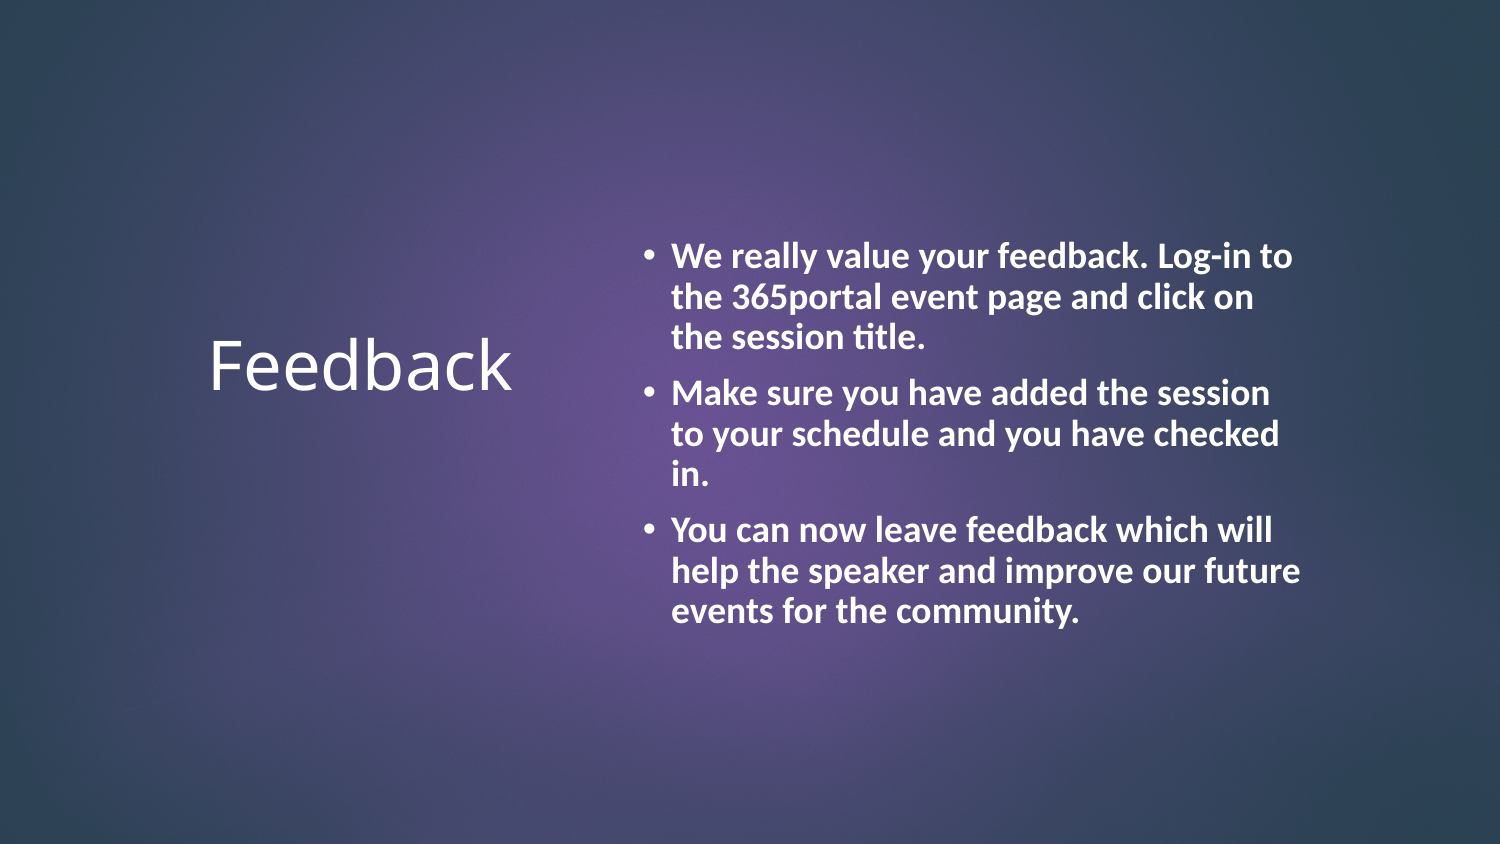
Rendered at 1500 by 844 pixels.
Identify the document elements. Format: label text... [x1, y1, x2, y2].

list We really value your feedback. Log-in to the 365portal event page and click on the session title. Make sure you have added the session to your schedule and you have checked in. You can now leave feedback which will help the speaker and improve our future events for the community. [627, 200, 1319, 787]
title Feedback [106, 79, 529, 657]
